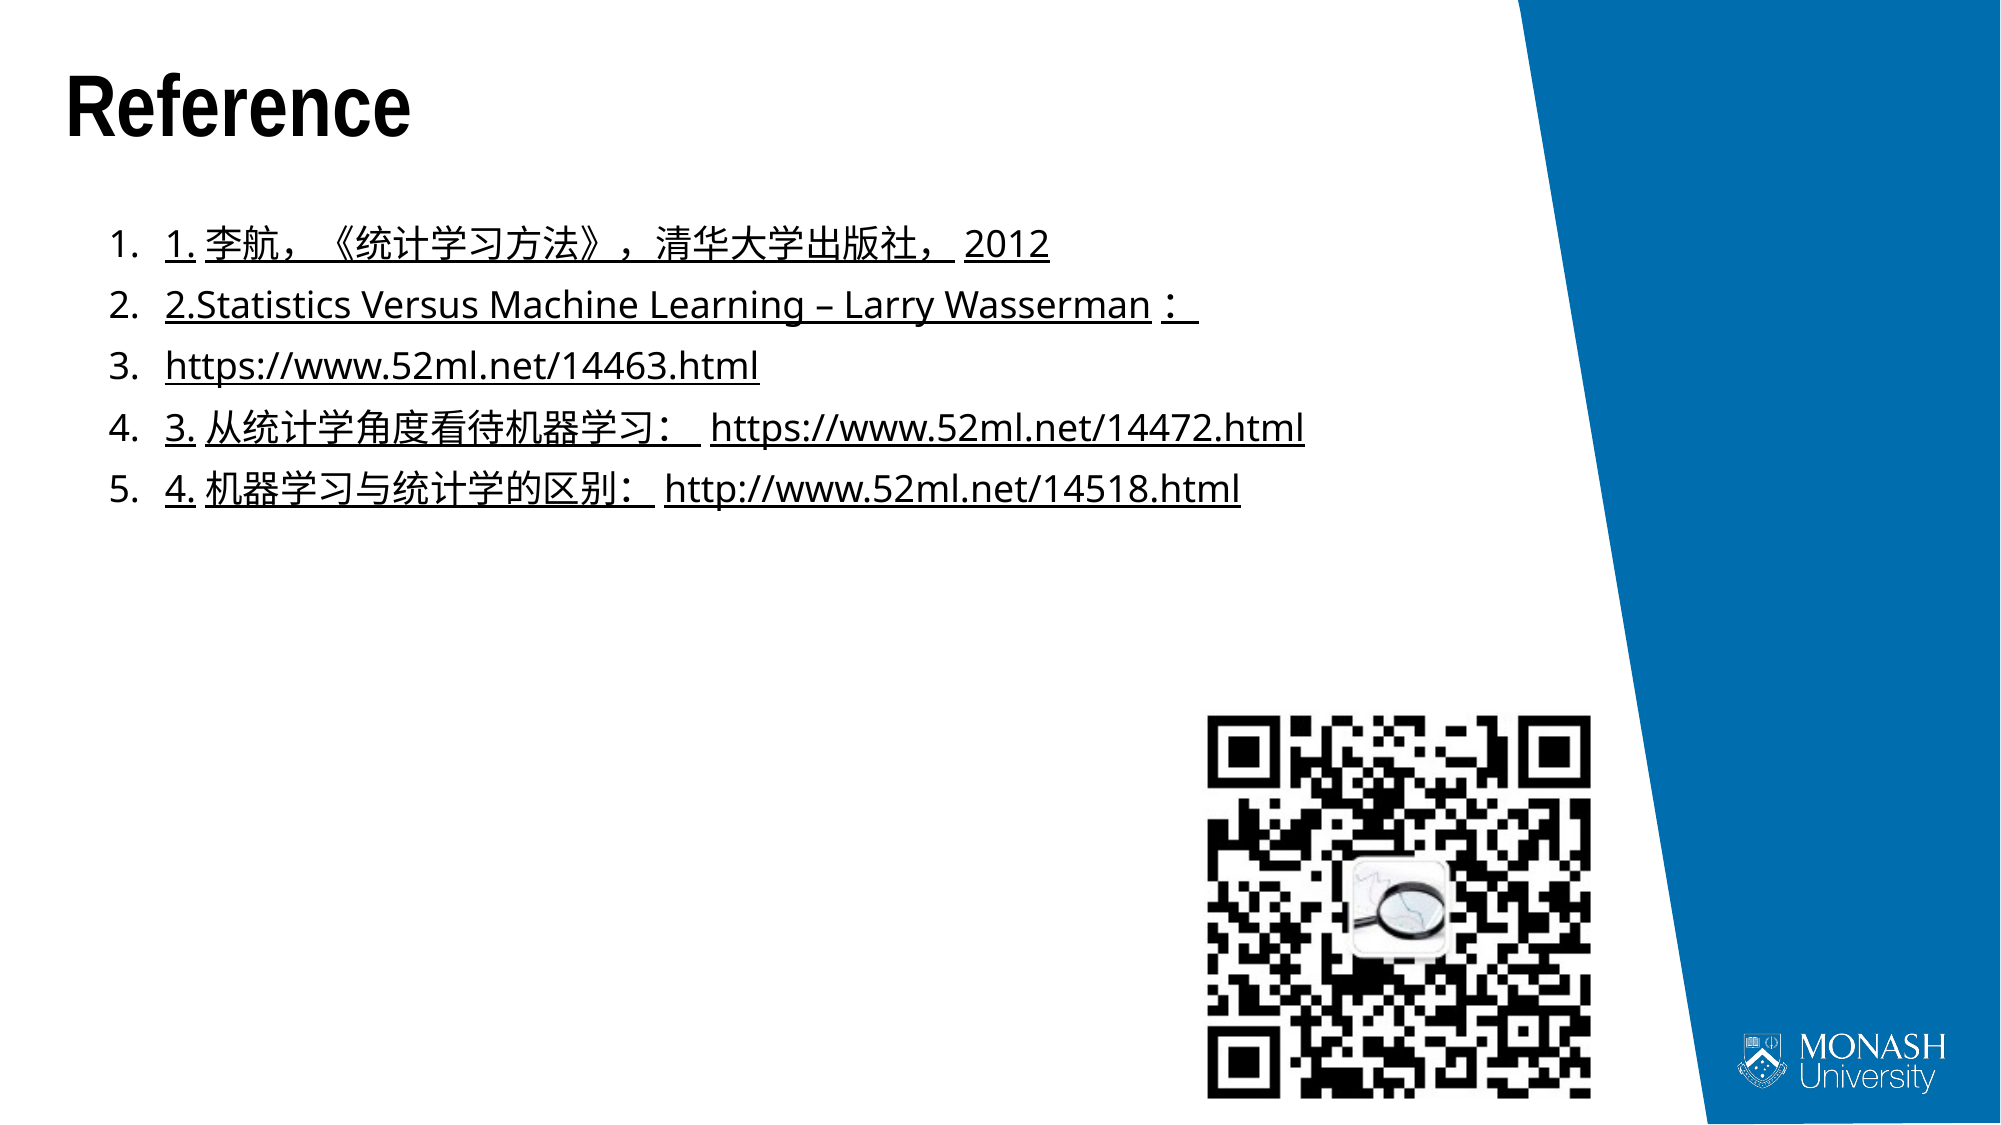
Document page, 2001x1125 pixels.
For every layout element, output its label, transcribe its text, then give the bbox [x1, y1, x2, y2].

list 1.李航，《统计学习方法》，清华大学出版社，2012 2.Statistics Versus Machine Learning – Larry Wasserman： https://www.52ml.net/14463.html 3.从统计学角度看待机器学习： https://www.52ml.net/14472.html 4.机器学习与统计学的区别：http://www.52ml.net/14518.html [93, 217, 1535, 609]
picture [1177, 685, 1622, 1125]
list Reference [50, 53, 1273, 175]
